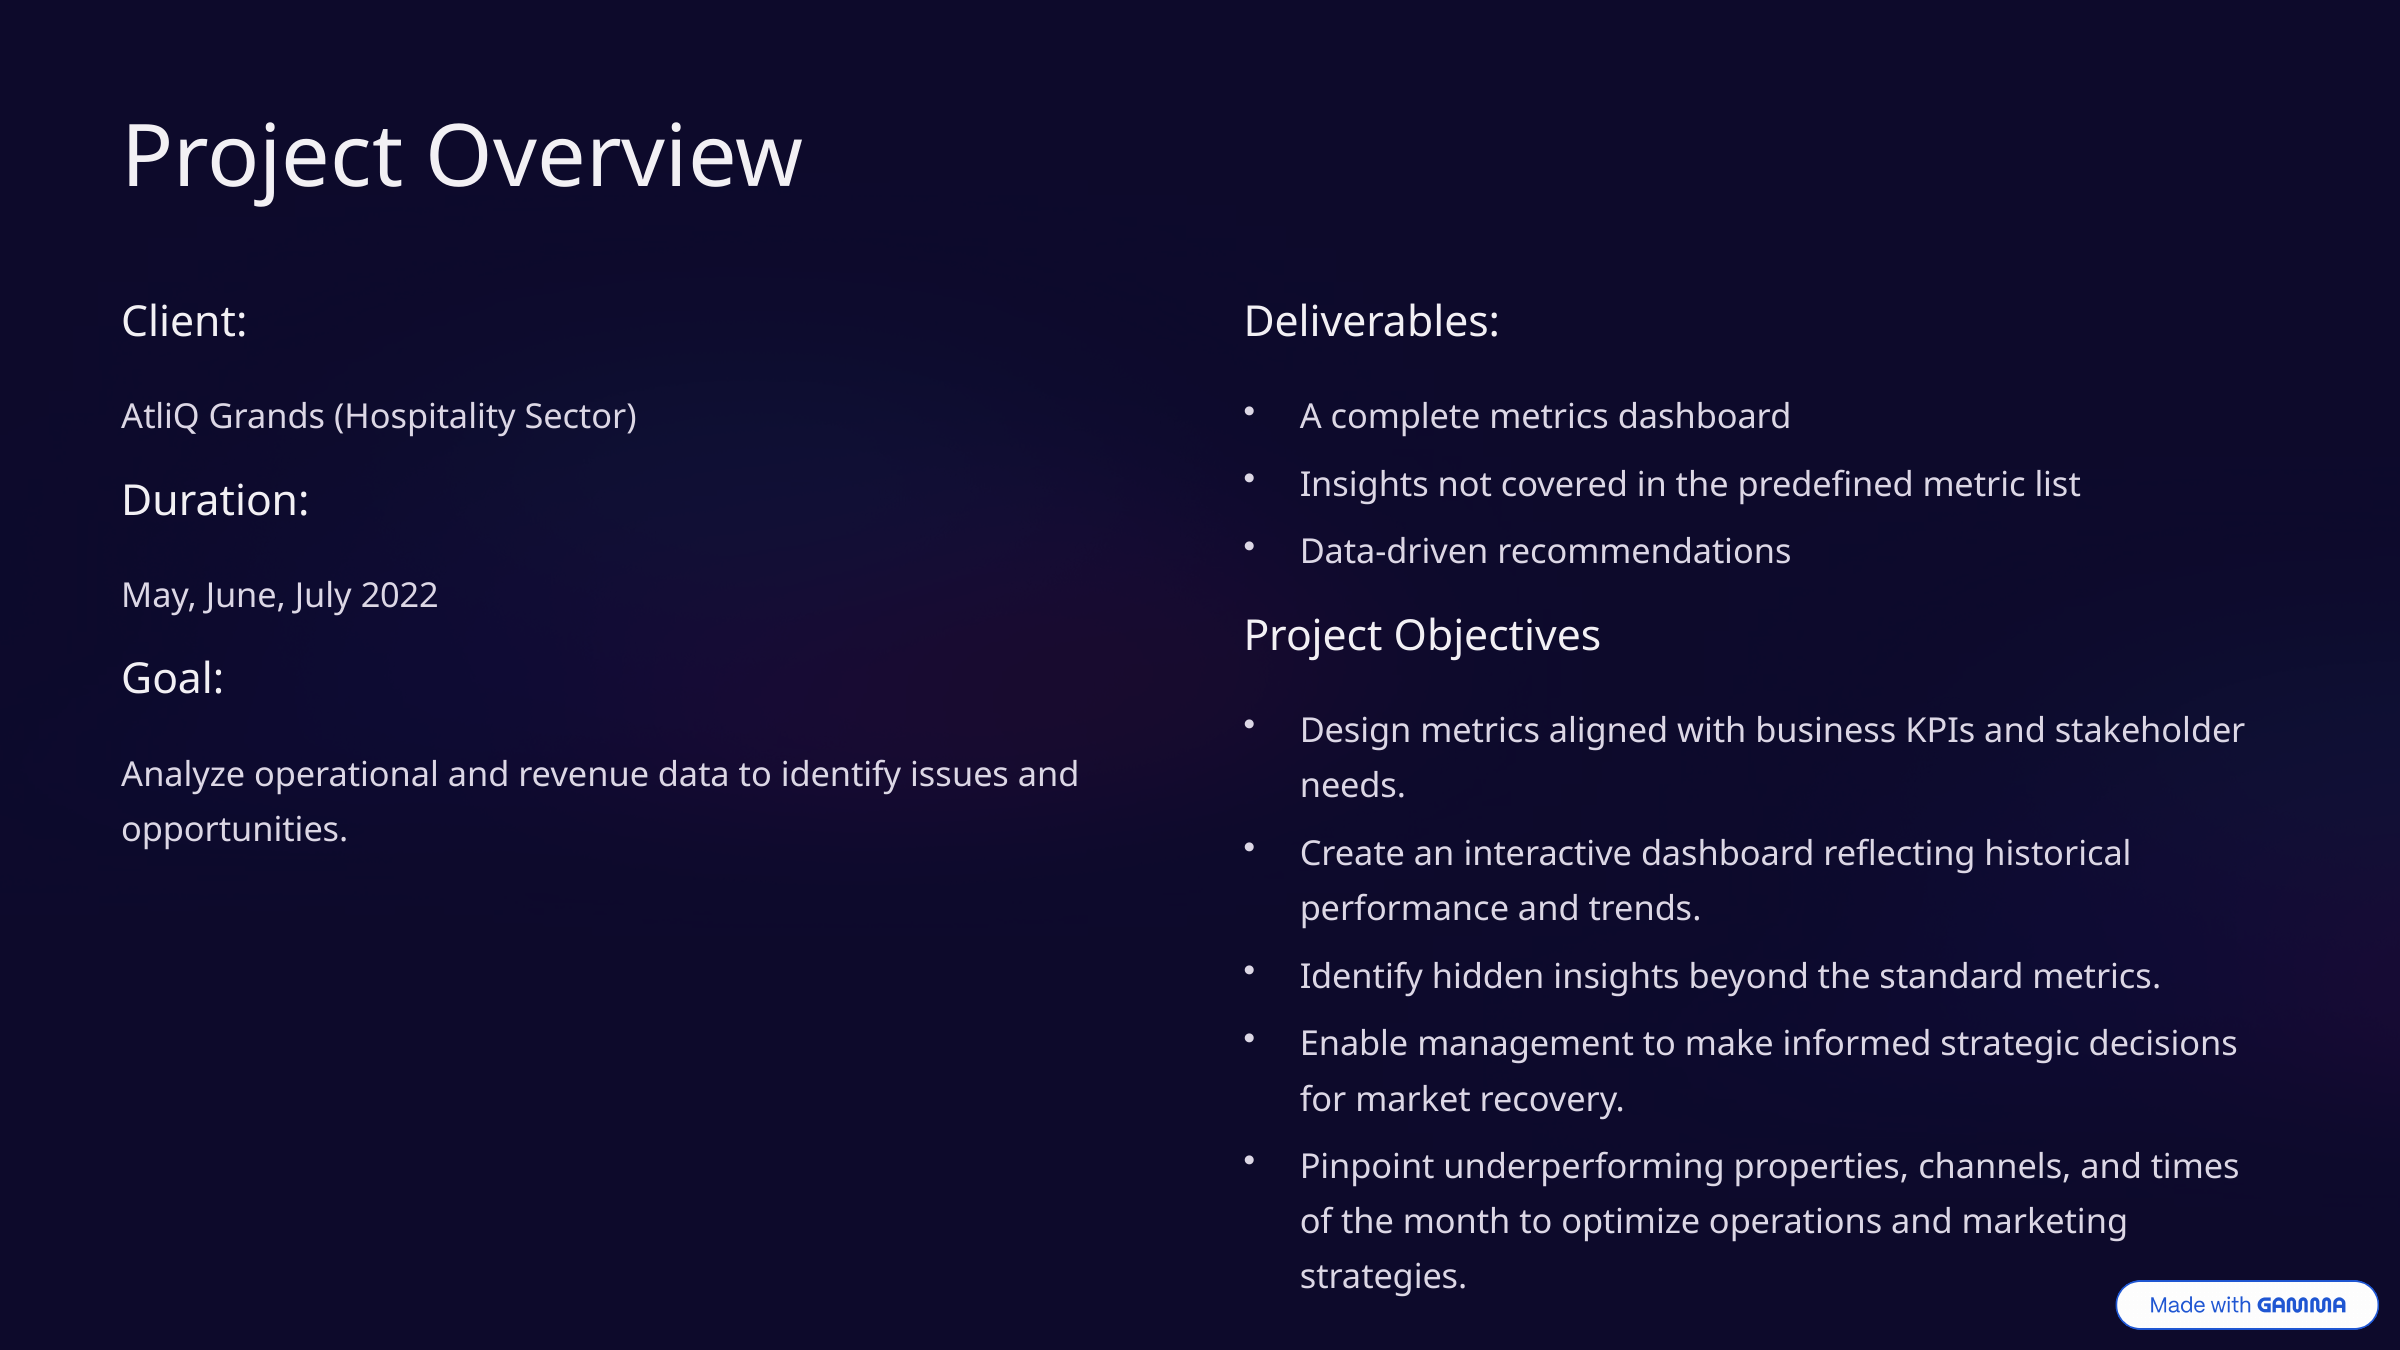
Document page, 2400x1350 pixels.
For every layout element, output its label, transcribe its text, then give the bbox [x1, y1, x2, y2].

text_box Identify hidden insights beyond the standard metrics. [1243, 939, 2280, 996]
text_box May, June, July 2022 [121, 559, 1158, 615]
text_box Design metrics aligned with business KPIs and stakeholder needs. [1243, 694, 2280, 805]
text_box Project Overview [121, 96, 988, 205]
text_box Data-driven recommendations [1243, 515, 2280, 571]
text_box A complete metrics dashboard [1243, 380, 2280, 436]
text_box Goal: [121, 649, 555, 704]
text_box Pinpoint underperforming properties, channels, and times of the month to optimize operations and marketing strategies. [1243, 1130, 2280, 1241]
text_box Create an interactive dashboard reflecting historical performance and trends. [1243, 816, 2280, 928]
text_box Project Objectives [1243, 605, 1677, 660]
text_box Deliverables: [1243, 291, 1677, 346]
text_box Enable management to make informed strategic decisions for market recovery. [1243, 1007, 2280, 1119]
picture [2106, 1271, 2389, 1339]
text_box Client: [121, 291, 555, 346]
text_box Analyze operational and revenue data to identify issues and opportunities. [121, 737, 1158, 849]
text_box Insights not covered in the predefined metric list [1243, 447, 2280, 504]
text_box Duration: [121, 470, 555, 525]
text_box AtliQ Grands (Hospitality Sector) [121, 380, 1158, 436]
